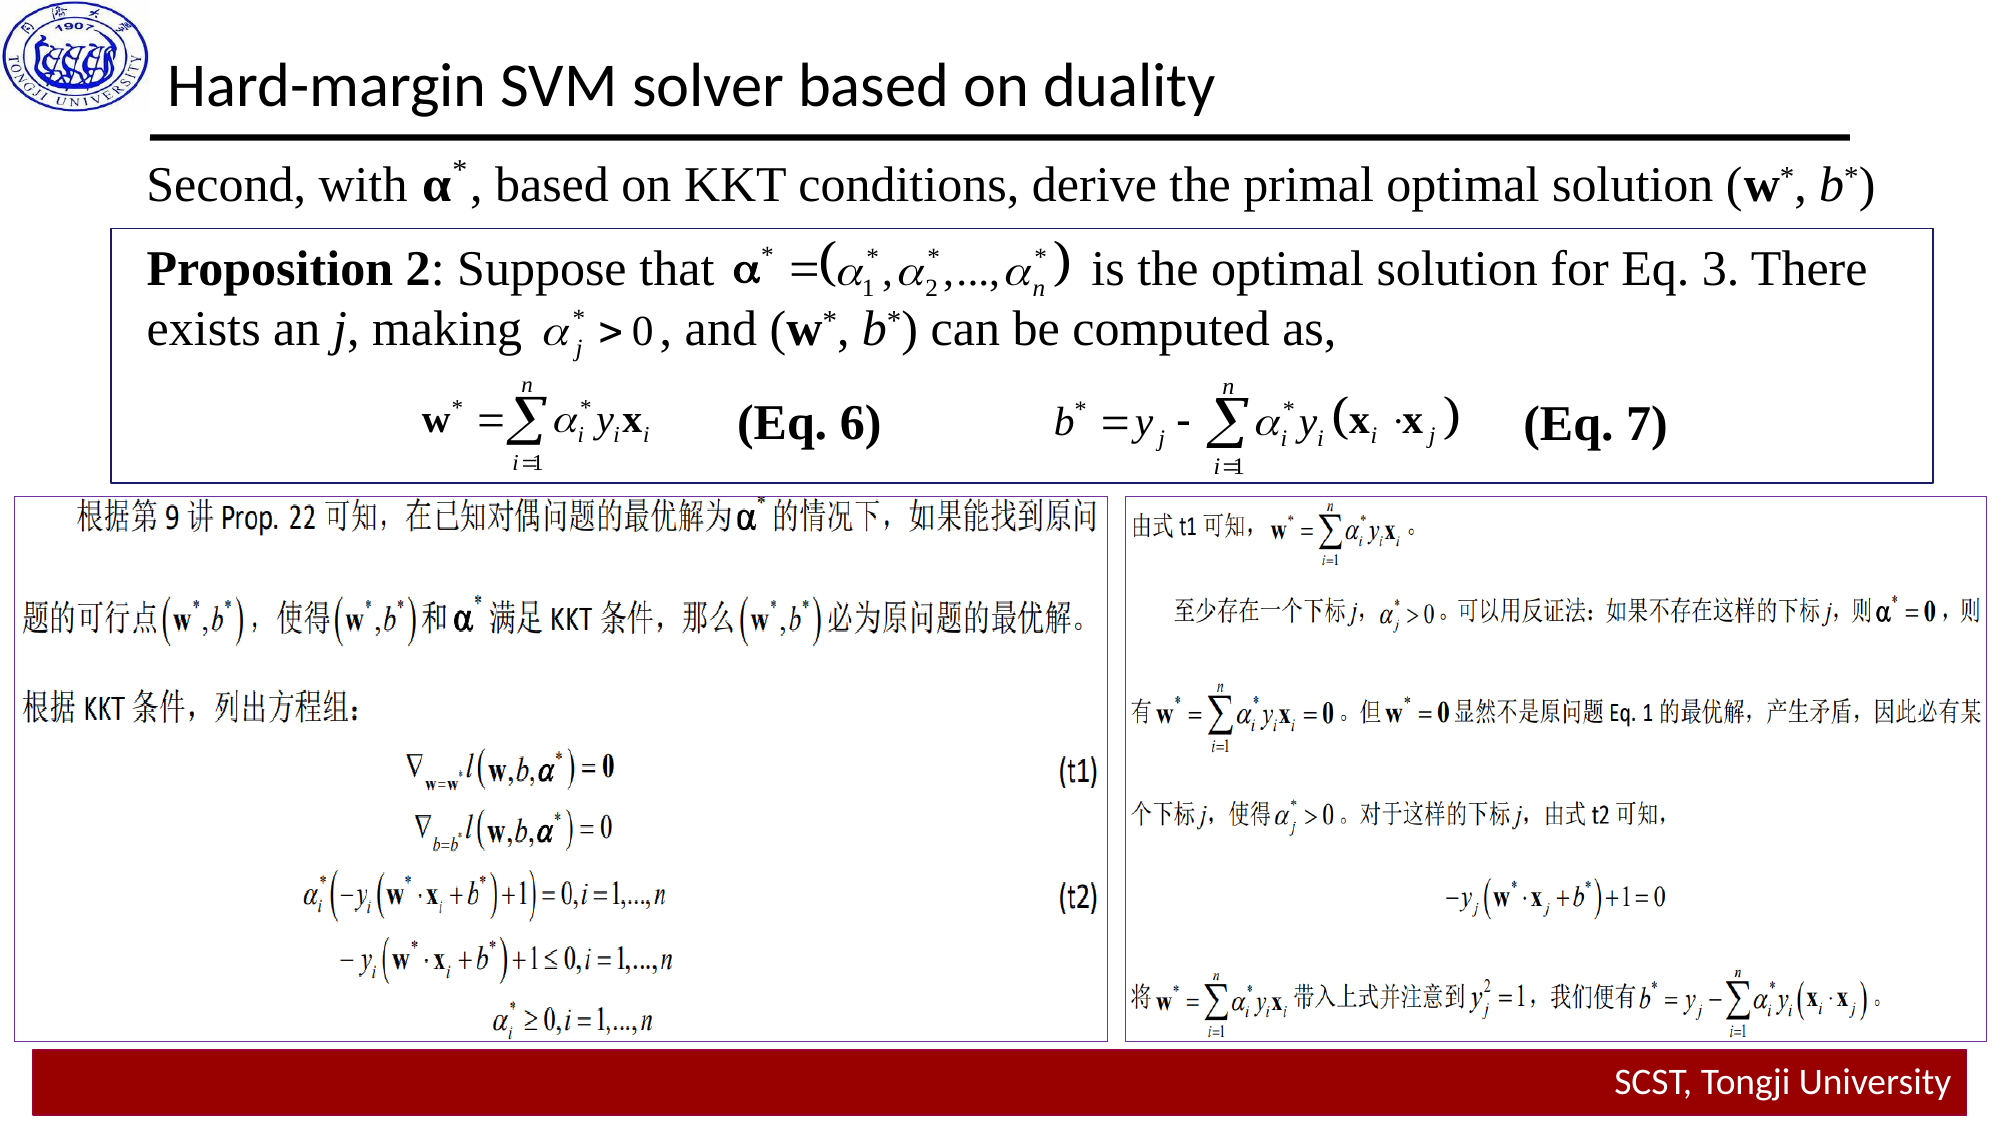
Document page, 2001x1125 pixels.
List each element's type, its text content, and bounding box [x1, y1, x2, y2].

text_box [14, 495, 1987, 1042]
title Hard-margin SVM solver based on duality [152, 12, 1491, 144]
text_box Second, with , based on KKT conditions, derive the primal optimal solution (w*, b*) [131, 144, 1931, 220]
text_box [110, 228, 1934, 484]
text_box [415, 147, 477, 215]
picture [0, 0, 150, 112]
